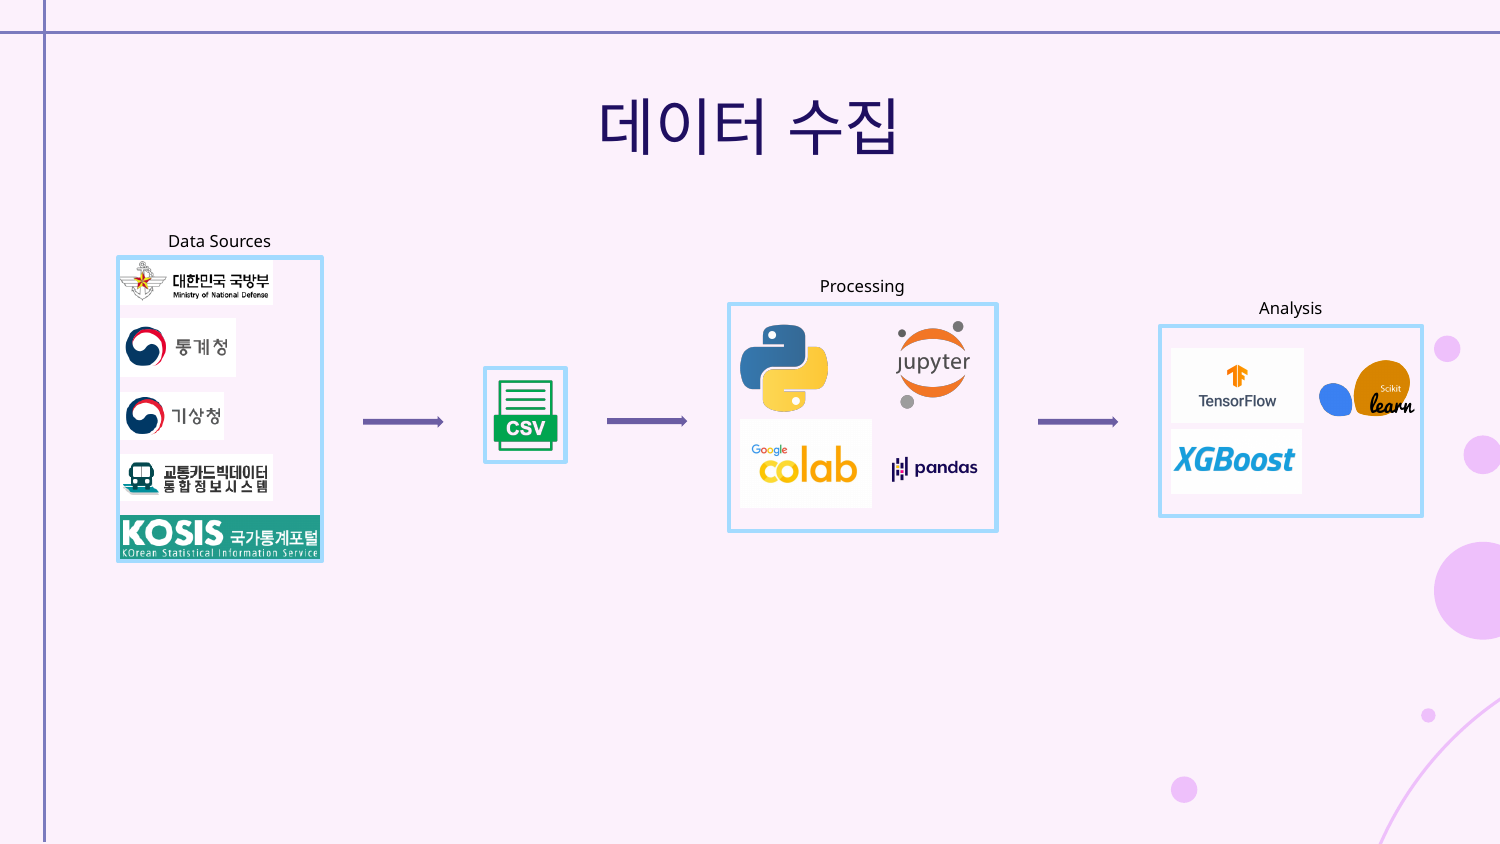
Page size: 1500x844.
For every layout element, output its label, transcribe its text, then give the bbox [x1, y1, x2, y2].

picture [1171, 429, 1302, 495]
picture [119, 318, 236, 378]
picture [739, 419, 872, 508]
text_box Analysis [1244, 290, 1338, 326]
text_box [116, 255, 324, 516]
picture [484, 374, 566, 456]
title 데이터 수집 [118, 72, 1382, 167]
picture [117, 392, 225, 440]
text_box [604, 413, 690, 429]
picture [739, 324, 829, 413]
text_box [727, 302, 999, 533]
picture [1171, 347, 1304, 423]
text_box [1158, 324, 1424, 518]
text_box [1035, 414, 1121, 430]
picture [117, 257, 274, 305]
picture [117, 454, 274, 502]
text_box Processing [805, 268, 921, 303]
text_box [483, 366, 568, 376]
picture [1316, 358, 1423, 423]
picture [886, 420, 982, 516]
picture [117, 514, 322, 562]
picture [894, 320, 971, 409]
text_box Data Sources [153, 223, 287, 259]
text_box [361, 414, 446, 430]
